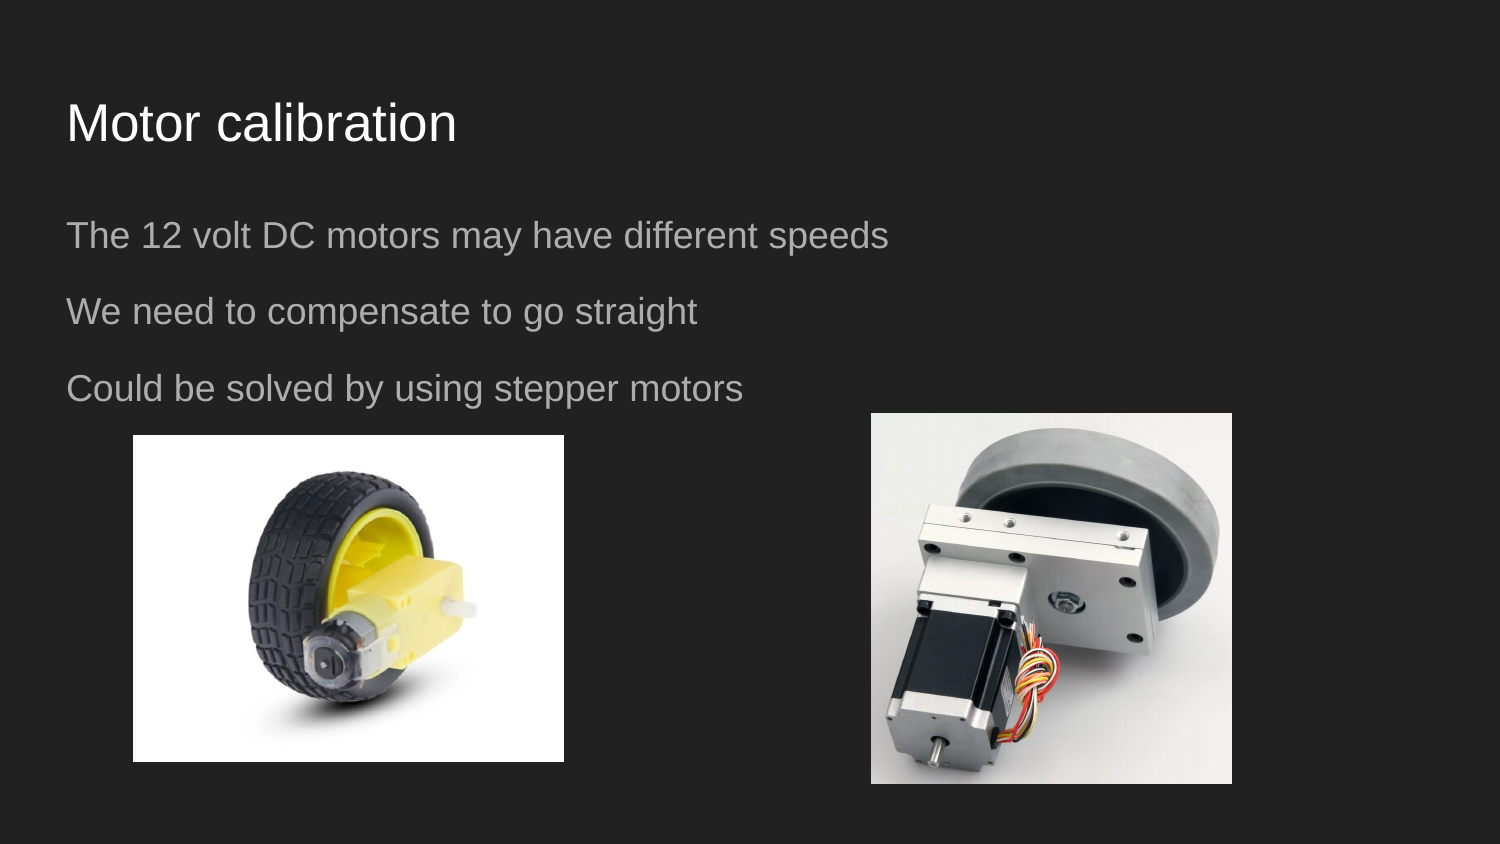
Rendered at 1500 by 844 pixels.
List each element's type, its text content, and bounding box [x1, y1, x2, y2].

picture [870, 413, 1232, 784]
title Motor calibration [51, 72, 1449, 167]
picture [133, 435, 564, 763]
list The 12 volt DC motors may have different speeds We need to compensate to go straight Could be solved by using stepper motors [51, 189, 1449, 750]
